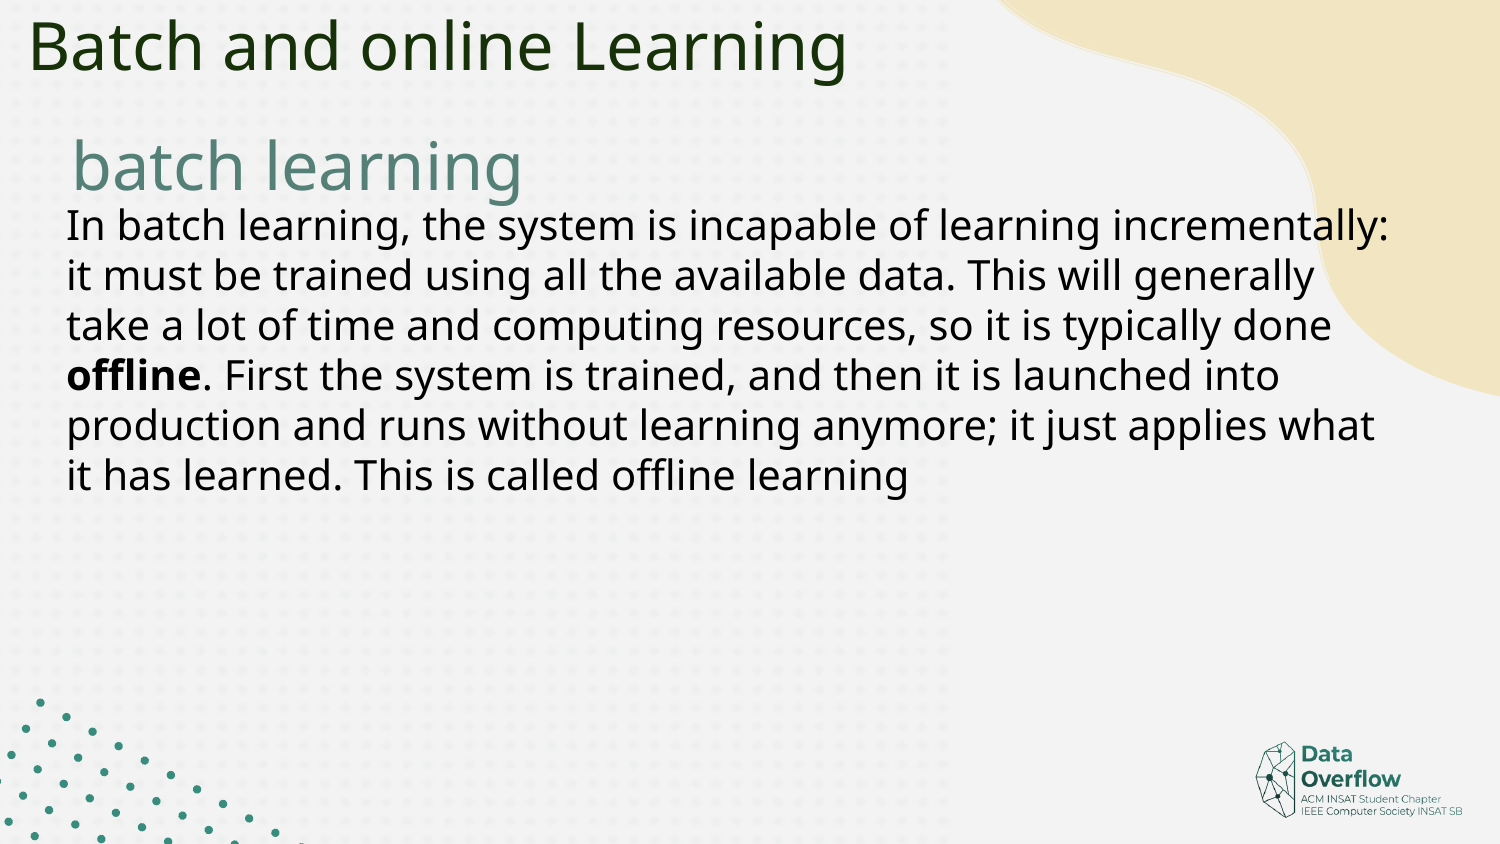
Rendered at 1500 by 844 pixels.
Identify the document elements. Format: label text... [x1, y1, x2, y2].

picture [1254, 741, 1462, 818]
text_box In batch learning, the system is incapable of learning incrementally: it must be trained using all the available data. This will generally take a lot of time and computing resources, so it is typically done offline. First the system is trained, and then it is launched into production and runs without learning anymore; it just applies what it has learned. This is called offline learning [960, 409, 1411, 557]
picture [0, 0, 956, 844]
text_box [954, 0, 1500, 401]
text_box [0, 764, 304, 844]
